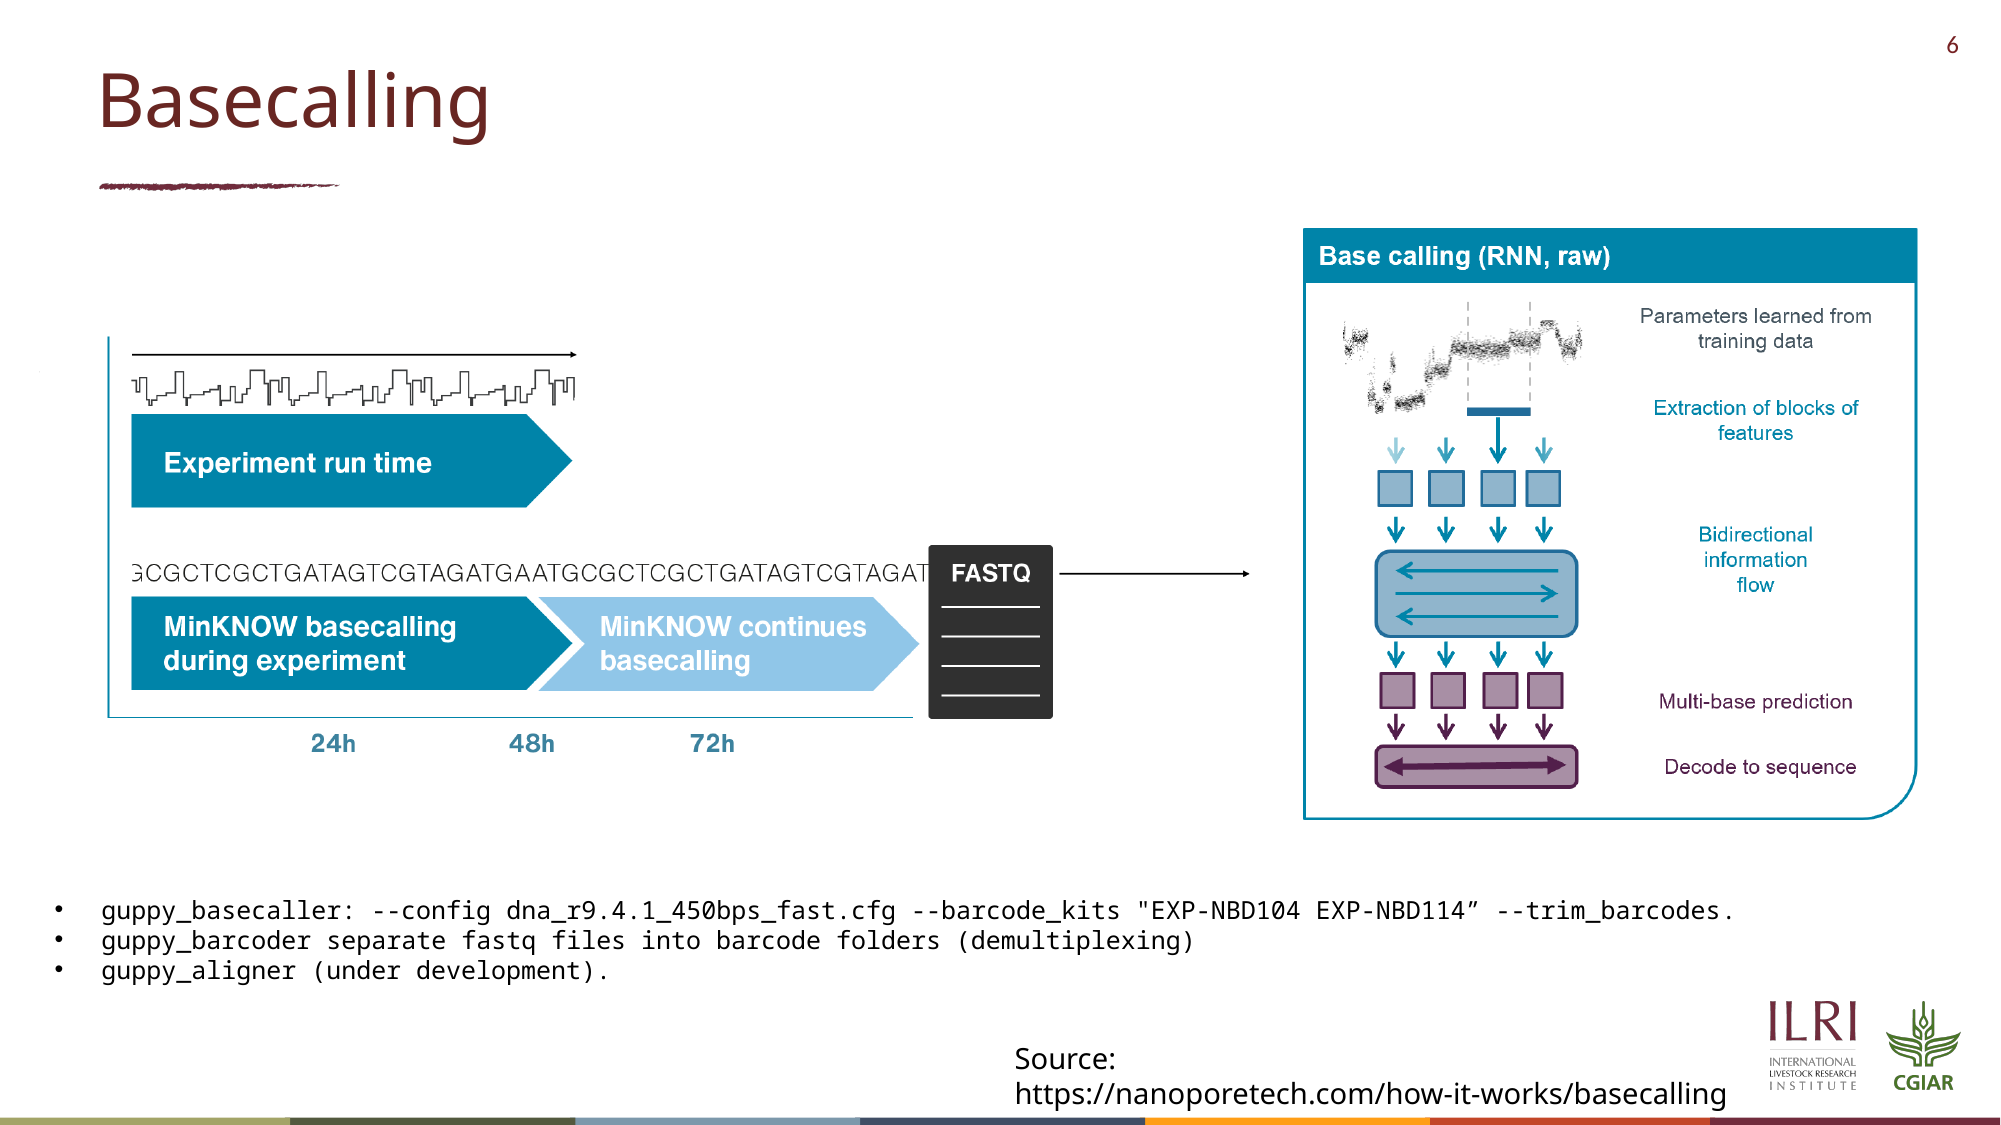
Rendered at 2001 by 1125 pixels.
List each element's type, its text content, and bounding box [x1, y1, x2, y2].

text_box guppy_basecaller: --config dna_r9.4.1_450bps_fast.cfg --barcode_kits "EXP-NBD104 EXP-NBD114” --trim_barcodes. guppy_barcoder separate fastq files into barcode folders (demultiplexing) guppy_aligner (under development). [39, 886, 2000, 992]
picture [39, 218, 1925, 825]
text_box Source: https://nanoporetech.com/how-it-works/basecalling [999, 1032, 1758, 1118]
title Basecalling [81, 45, 1881, 157]
picture [1770, 1001, 1961, 1090]
picture [99, 183, 340, 191]
